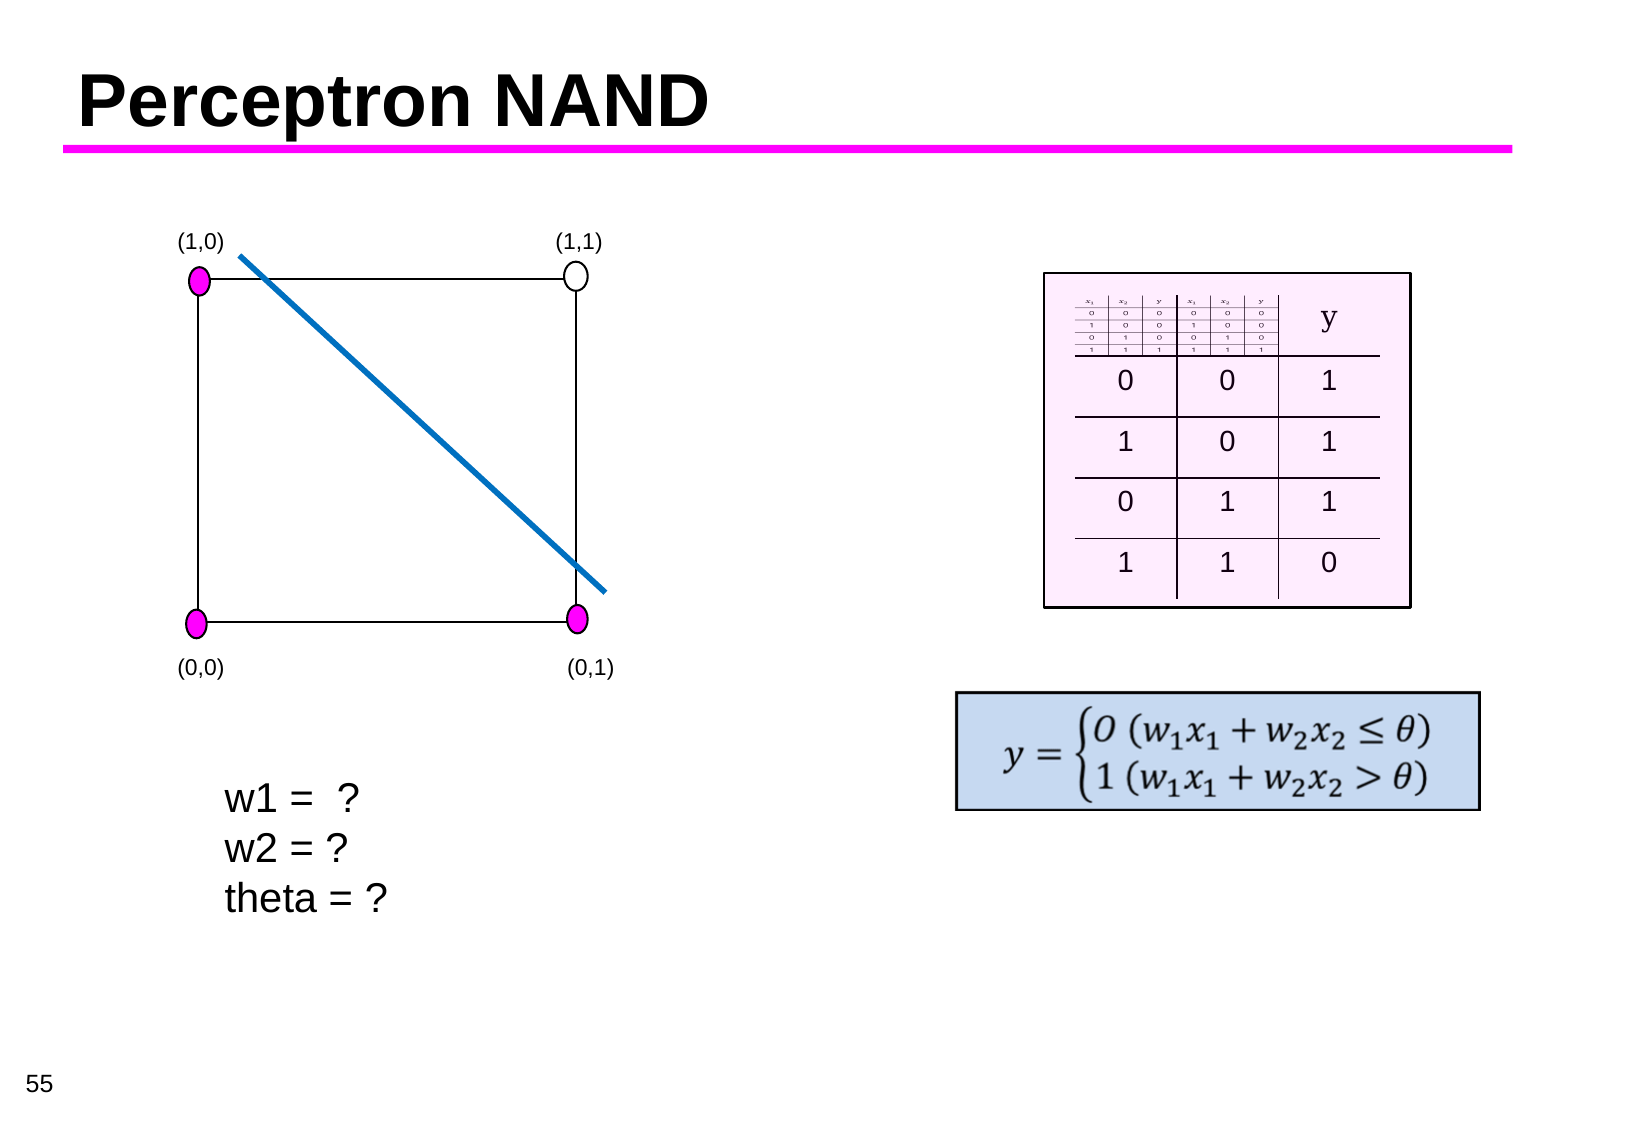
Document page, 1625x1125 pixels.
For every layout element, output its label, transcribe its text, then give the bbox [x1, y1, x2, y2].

text_box (0,1) [552, 645, 659, 688]
title Perceptron NAND [62, 42, 1500, 149]
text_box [239, 255, 606, 593]
text_box w1 = ? w2 = ? theta = ? [209, 763, 606, 929]
text_box [186, 609, 207, 639]
text_box [189, 267, 210, 296]
text_box (0,0) [162, 645, 269, 688]
text_box [197, 278, 576, 622]
text_box (1,0) [162, 219, 269, 262]
text_box (1,1) [540, 219, 647, 262]
text_box [567, 604, 588, 634]
text_box [1044, 272, 1411, 608]
picture [953, 689, 1482, 812]
slide_number 55 [0, 1071, 69, 1094]
